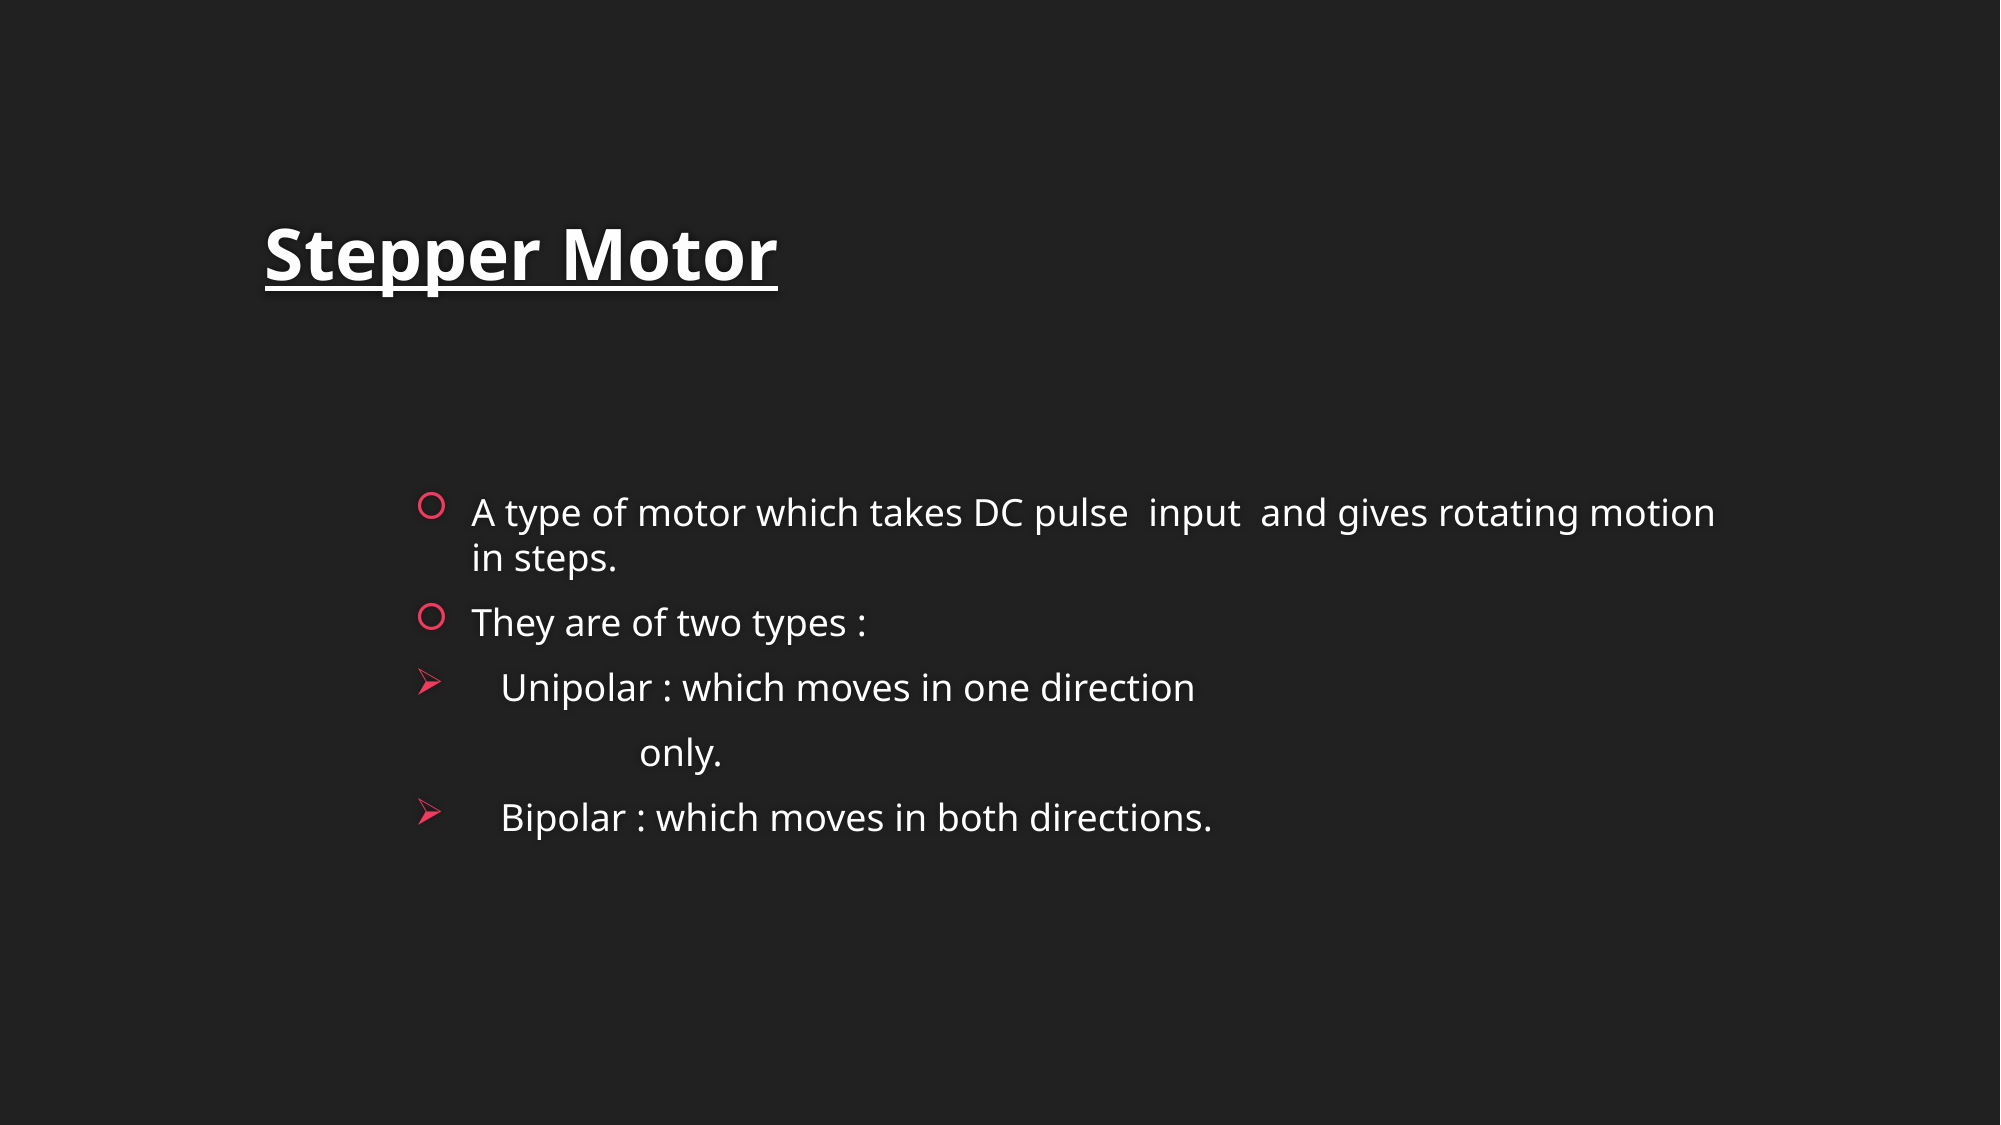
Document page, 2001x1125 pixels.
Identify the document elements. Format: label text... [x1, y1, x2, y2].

list A type of motor which takes DC pulse input and gives rotating motion in steps. They are of two types : Unipolar : which moves in one direction only. Bipolar : which moves in both directions. [399, 324, 1750, 1068]
title Stepper Motor [249, 200, 1600, 388]
